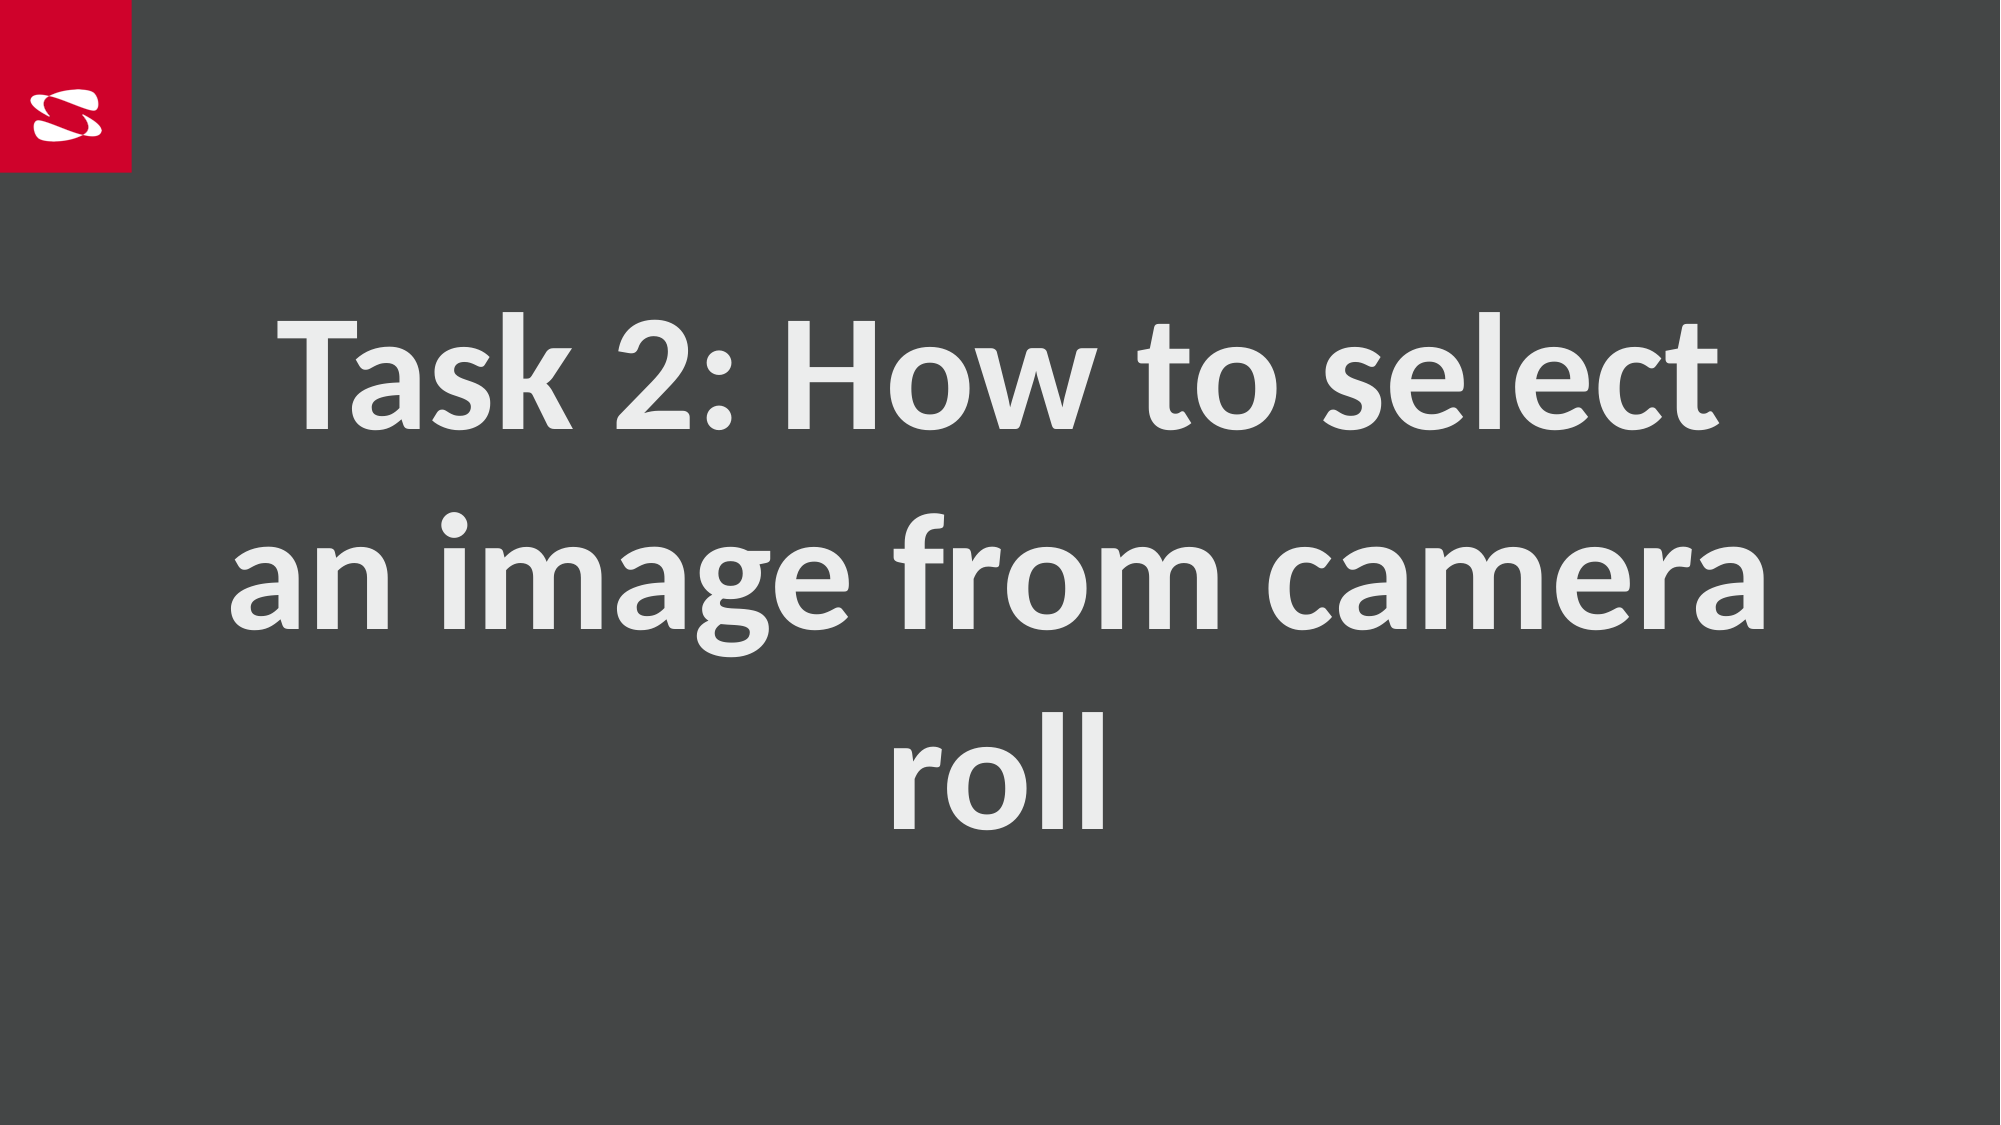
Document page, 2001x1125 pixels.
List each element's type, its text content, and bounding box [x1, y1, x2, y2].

picture [30, 89, 102, 142]
list Task 2: How to select an image from camera roll [187, 170, 1813, 956]
